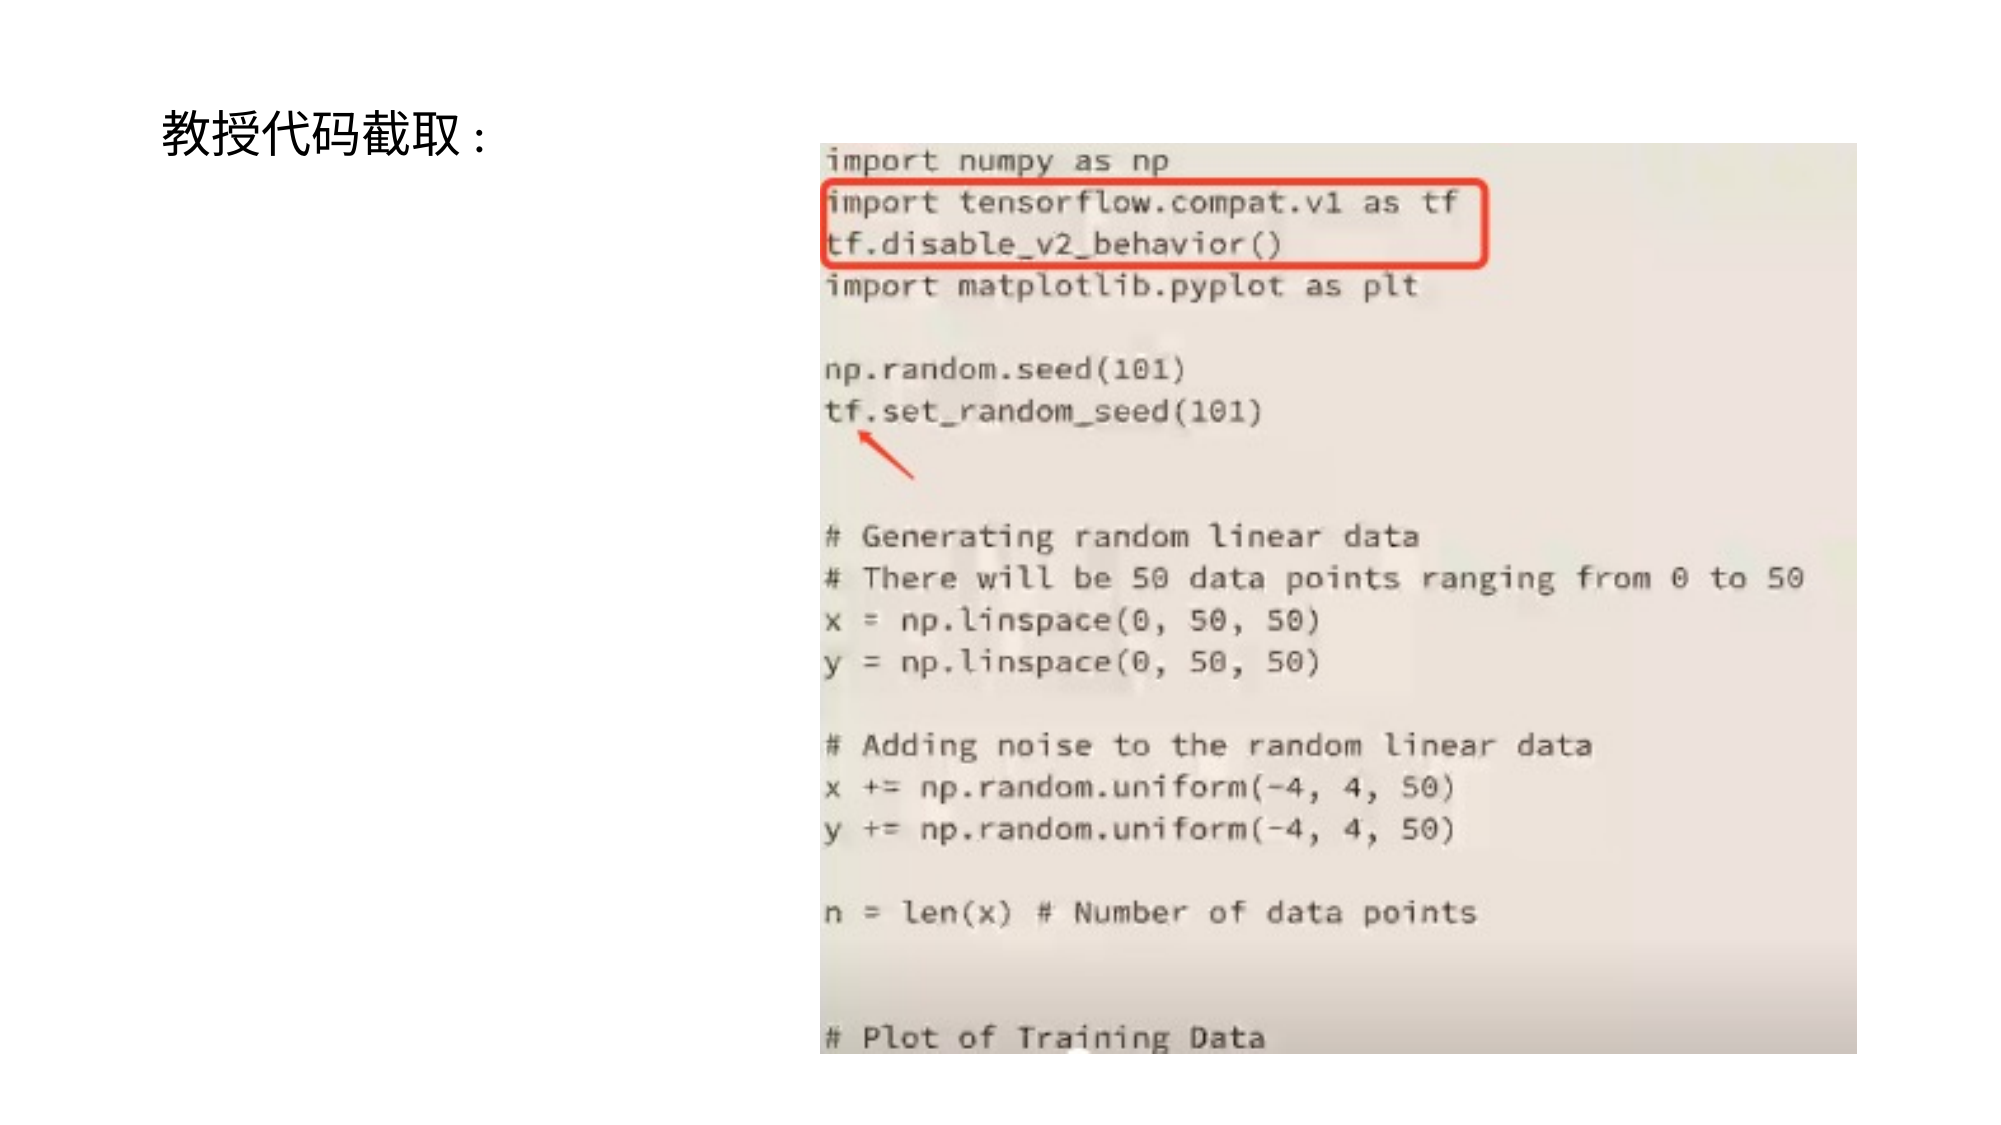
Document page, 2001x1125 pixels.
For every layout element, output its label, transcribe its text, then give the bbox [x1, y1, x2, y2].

text_box 教授代码截取: [146, 94, 1147, 170]
picture [820, 143, 1857, 1054]
